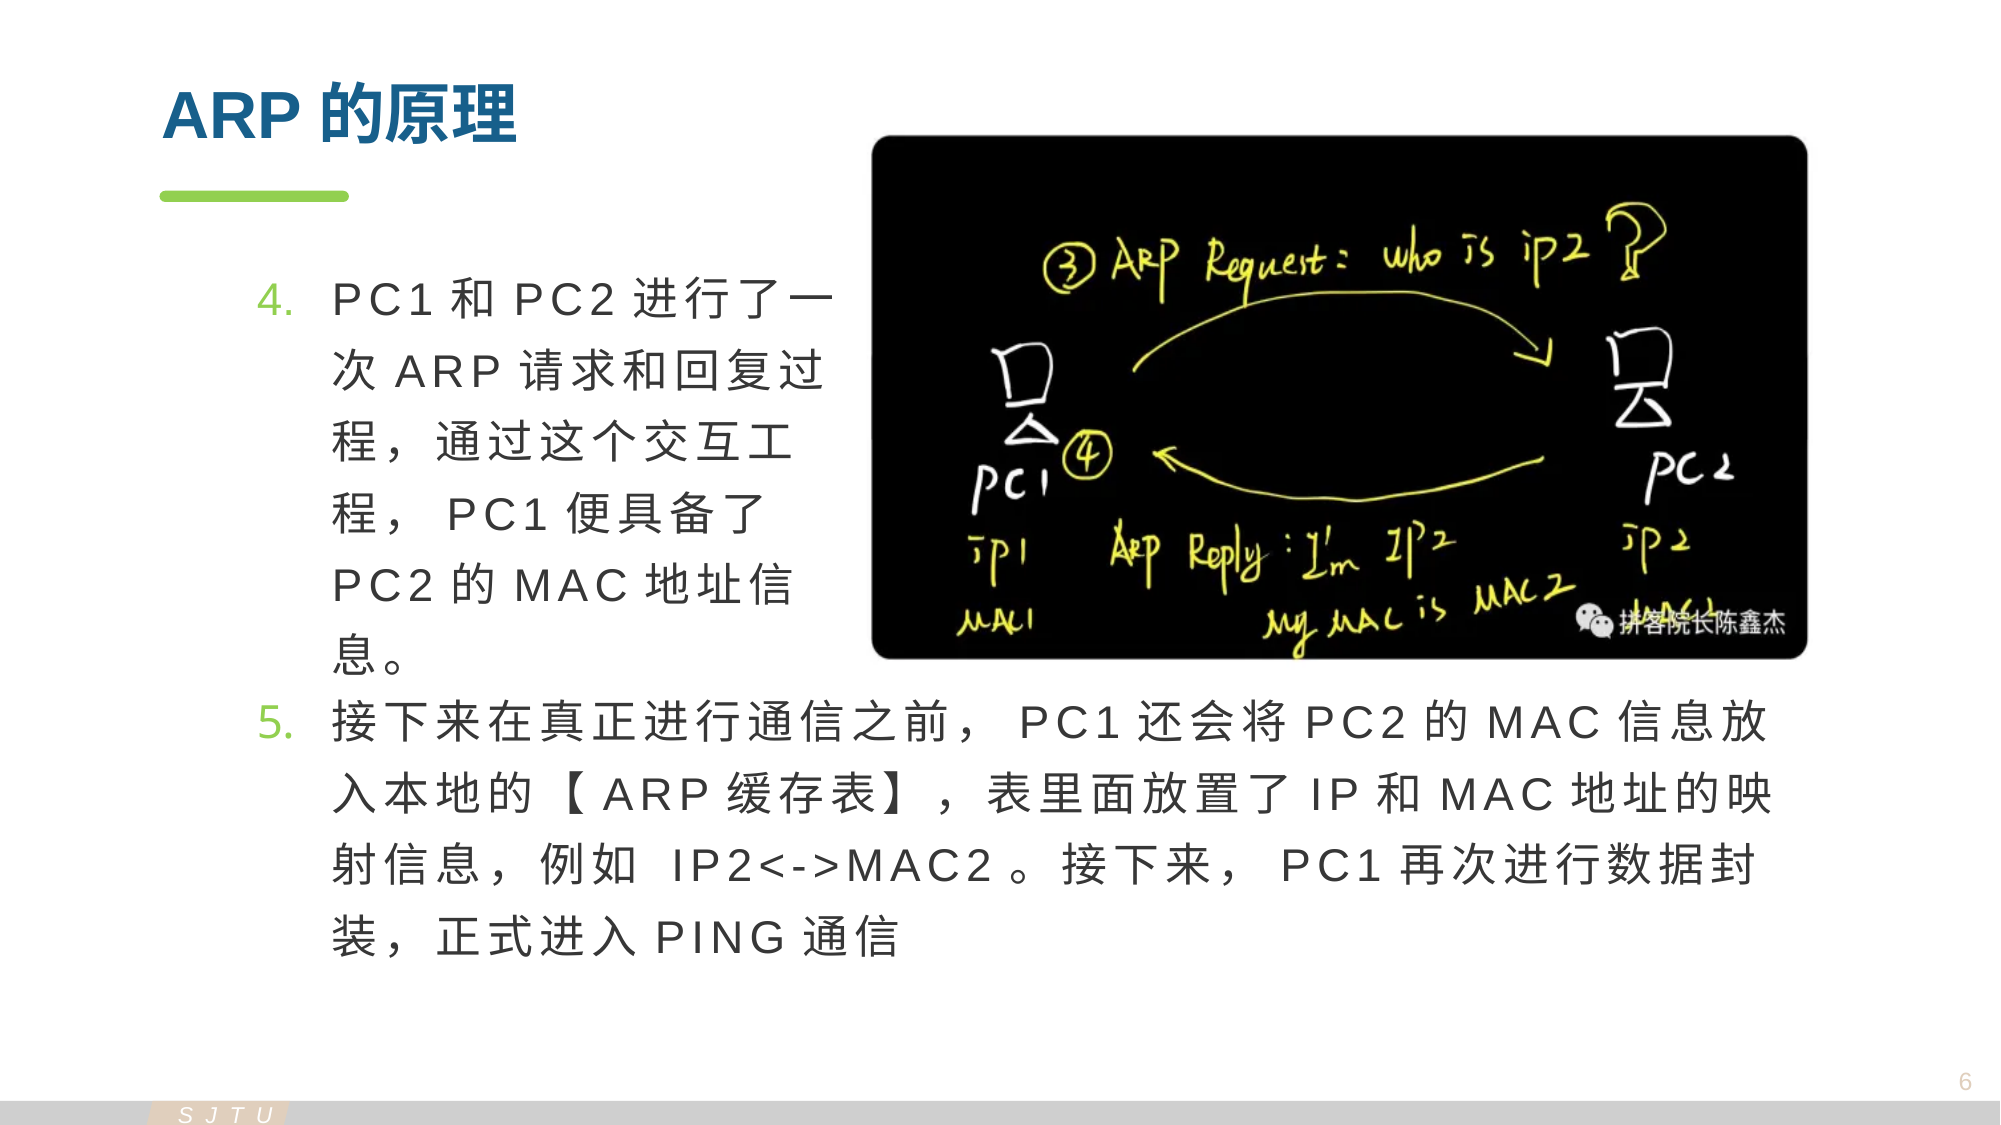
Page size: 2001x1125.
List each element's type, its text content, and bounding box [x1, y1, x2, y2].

list ARP的原理 [146, 62, 1750, 161]
slide_number 6 [1817, 1052, 1988, 1109]
list PC1和PC2进行了一次ARP请求和回复过程，通过这个交互工程，PC1便具备了PC2的MAC地址信息。 [167, 245, 862, 634]
picture [862, 125, 1818, 670]
text_box 接下来在真正进行通信之前，PC1还会将PC2的MAC信息放入本地的【ARP缓存表】，表里面放置了IP和MAC地址的映射信息，例如 IP2<->MAC2。接下来，PC1再次进行数据封装，正式进入PING通信 [167, 669, 1818, 1052]
